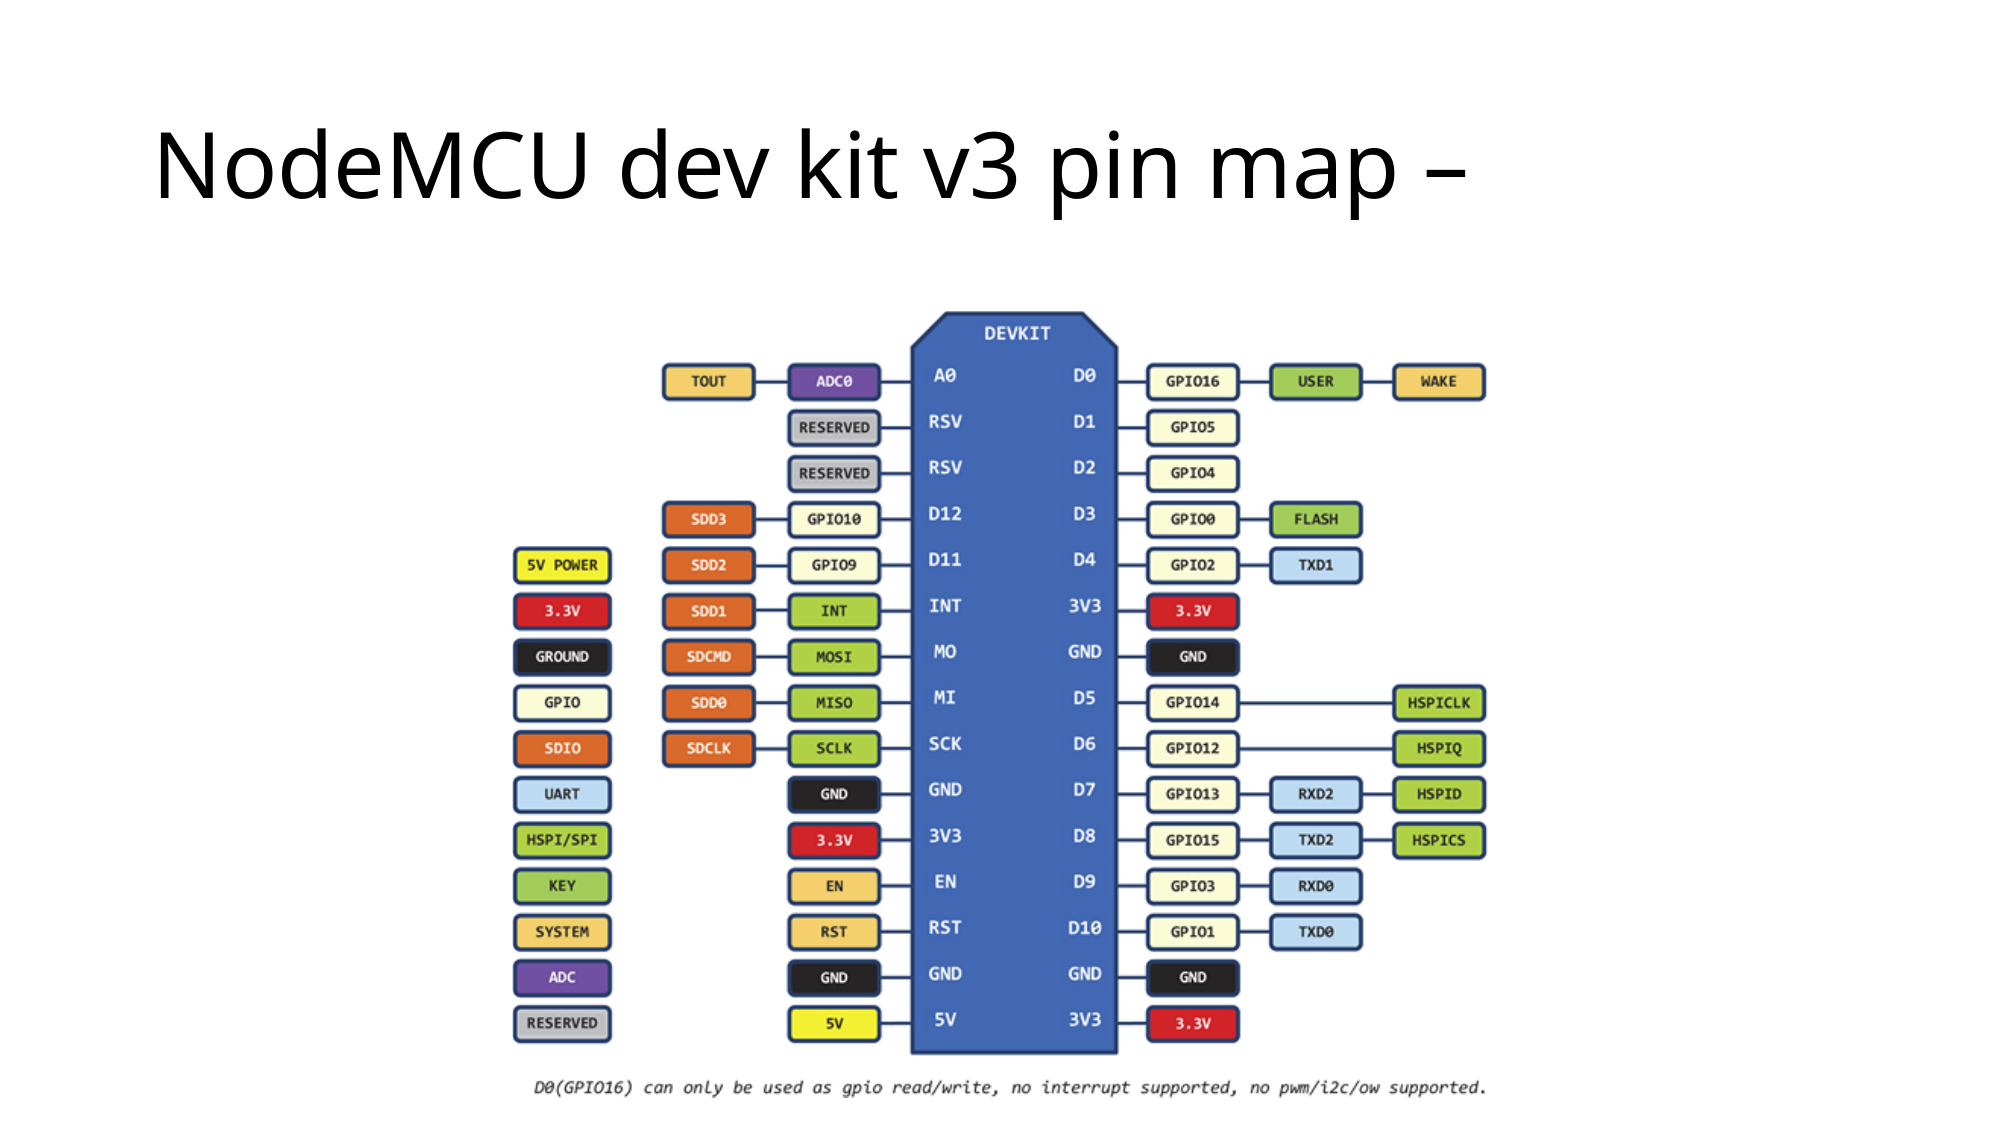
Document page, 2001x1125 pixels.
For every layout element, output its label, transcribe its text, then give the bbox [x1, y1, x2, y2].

picture [512, 311, 1488, 1098]
title NodeMCU dev kit v3 pin map – [137, 59, 1863, 278]
